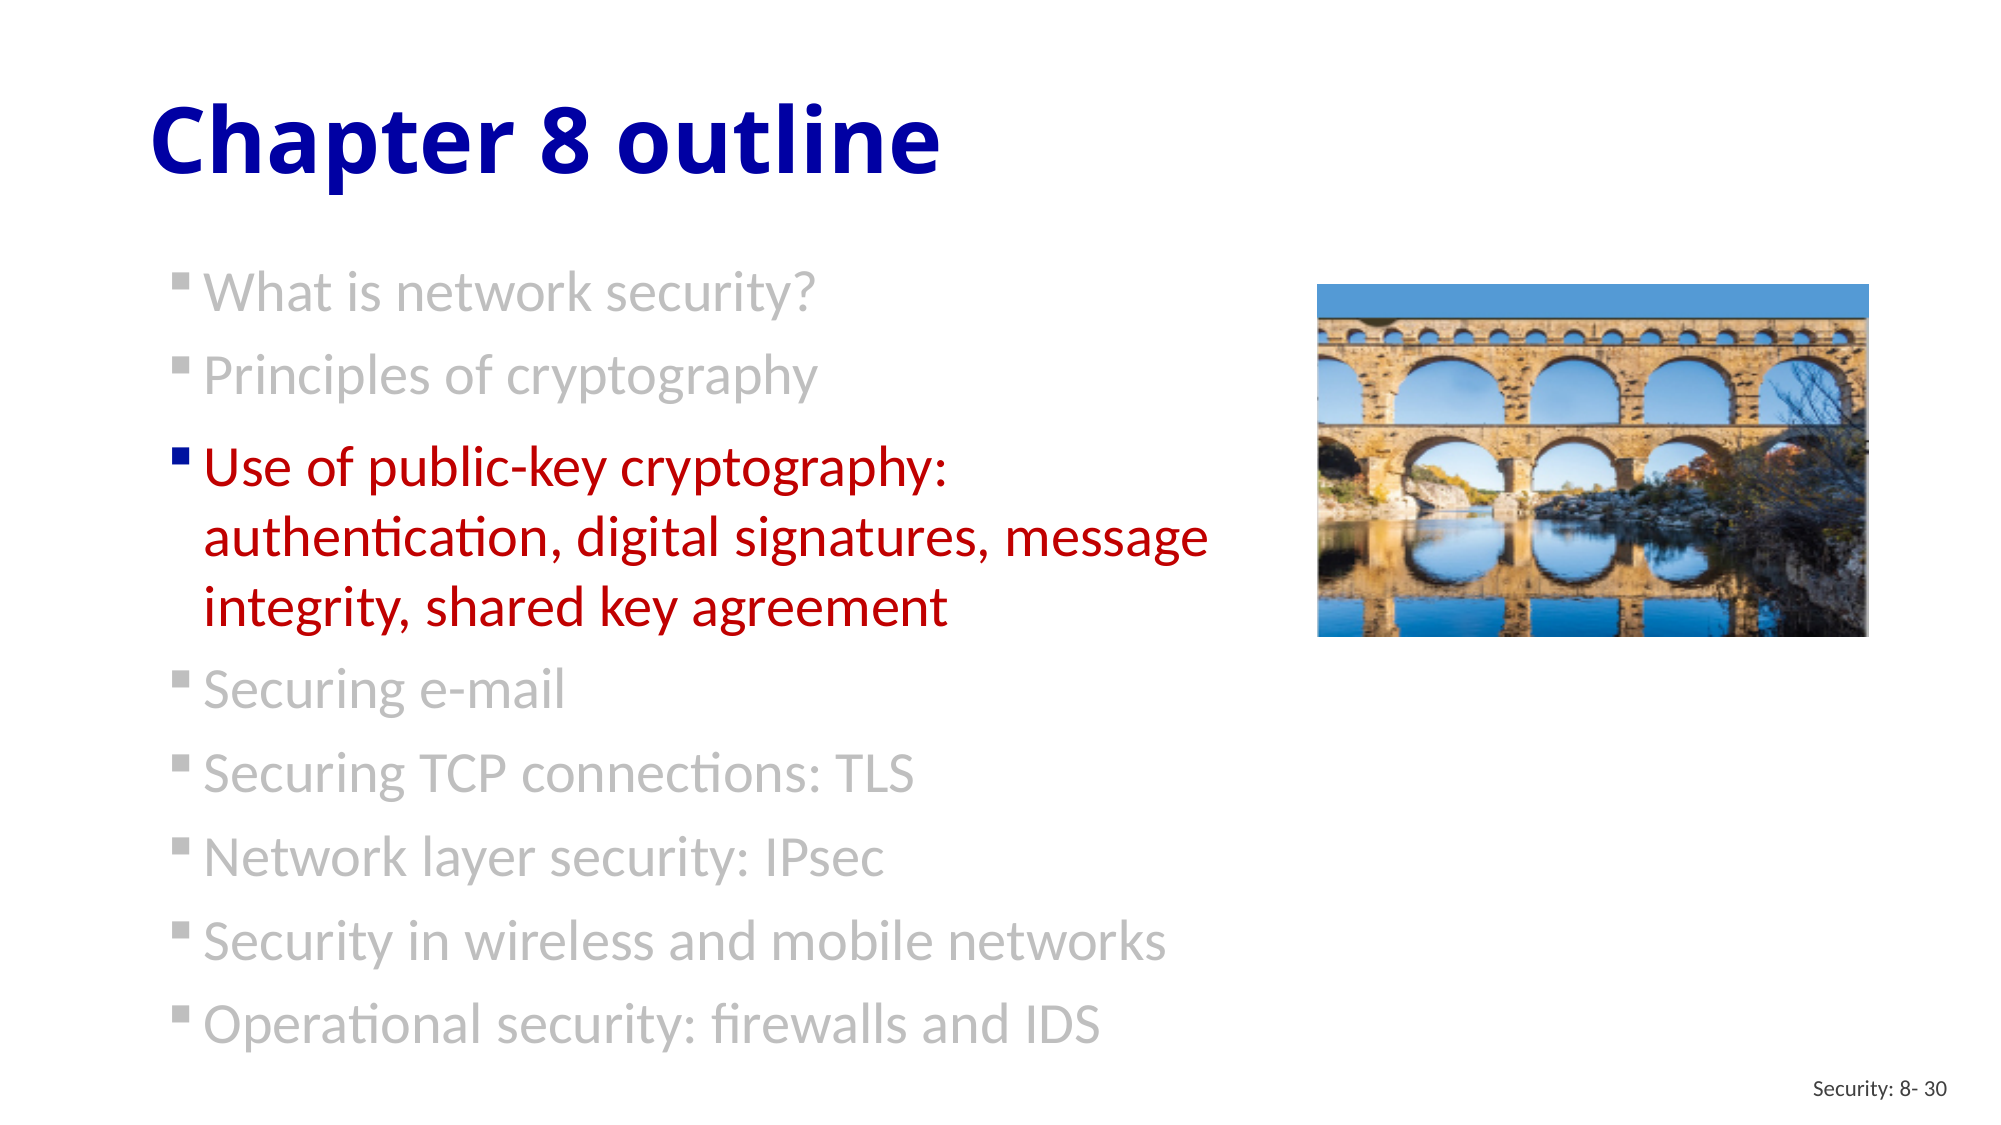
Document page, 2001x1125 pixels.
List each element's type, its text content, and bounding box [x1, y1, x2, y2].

text_box What is network security? Principles of cryptography Use of public-key cryptography: authentication, digital signatures, message integrity, shared key agreement Securing e-mail Securing TCP connections: TLS Network layer security: IPsec Security in wireless and mobile networks Operational security: firewalls and IDS [131, 253, 1318, 1087]
title Chapter 8 outline [133, 70, 1859, 218]
picture [1317, 284, 1869, 638]
slide_number Security: 8- 30 [1512, 1056, 1963, 1117]
